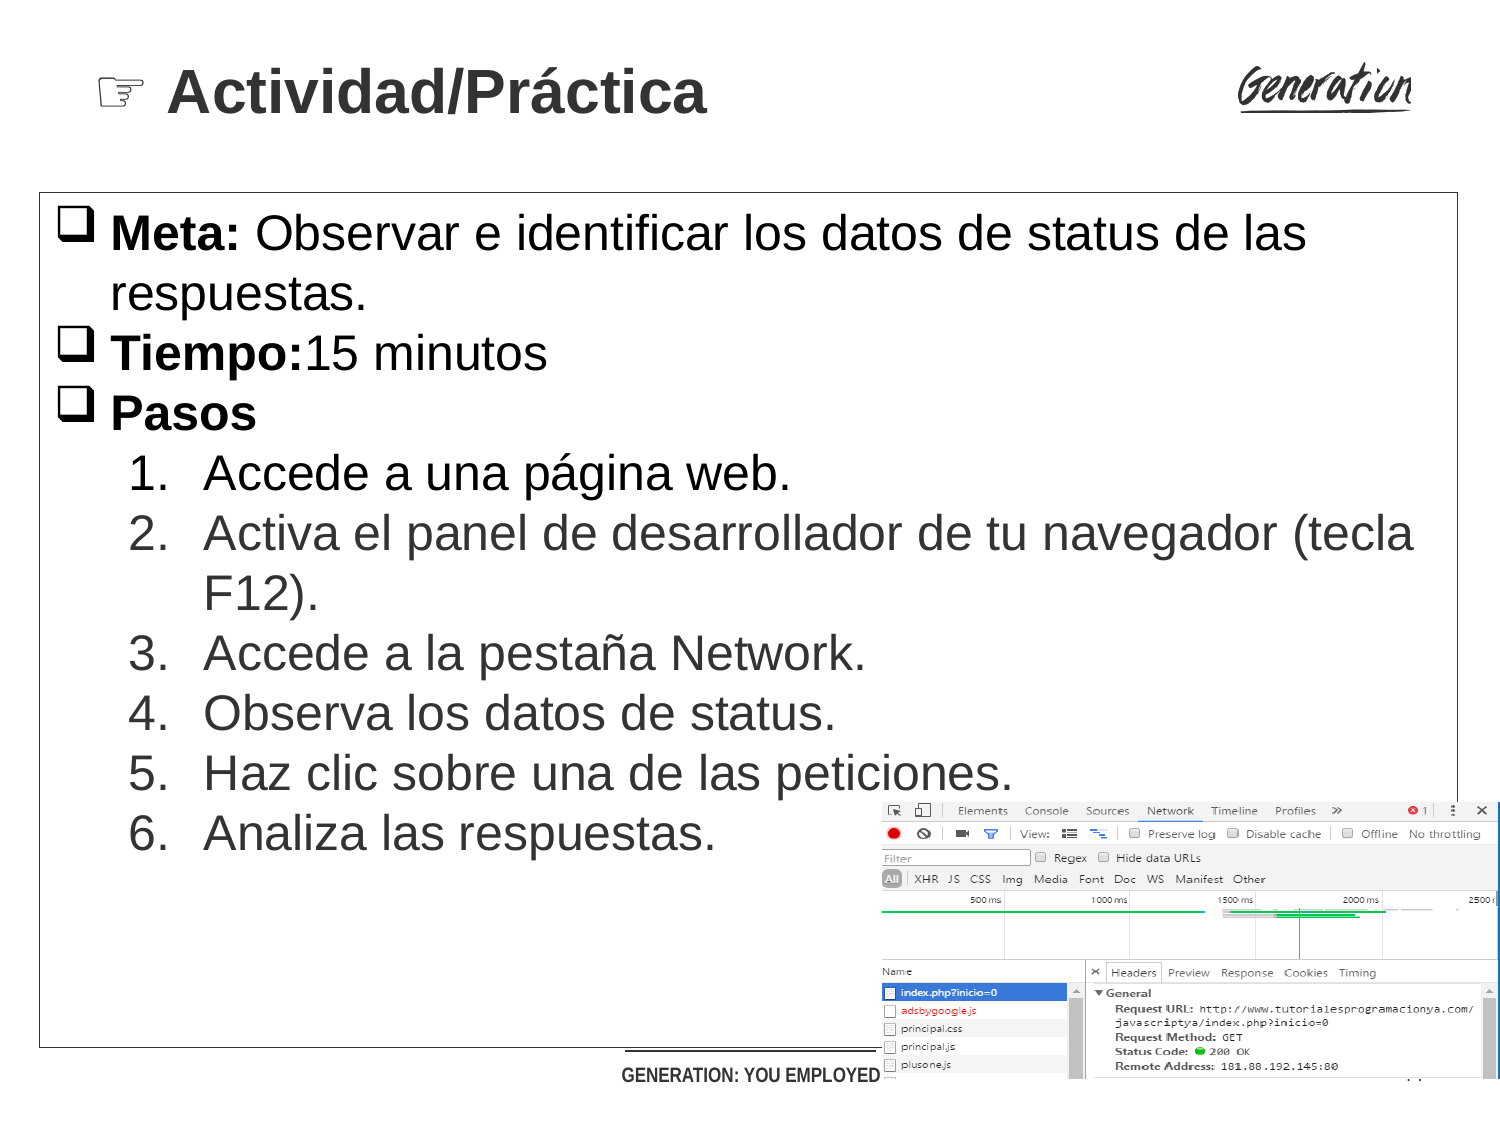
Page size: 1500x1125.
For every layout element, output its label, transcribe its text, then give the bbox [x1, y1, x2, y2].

title ☞ Actividad/Práctica [78, 36, 1392, 127]
picture [1392, 62, 1411, 113]
picture [882, 802, 1500, 1079]
text_box Meta: Observar e identificar los datos de status de las respuestas. Tiempo:15 minutos Pasos Accede a una página web. Activa el panel de desarrollador de tu navegador (tecla F12). Accede a la pestaña Network. Observa los datos de status. Haz clic sobre una de las peticiones. Analiza las respuestas. [39, 192, 1458, 1048]
